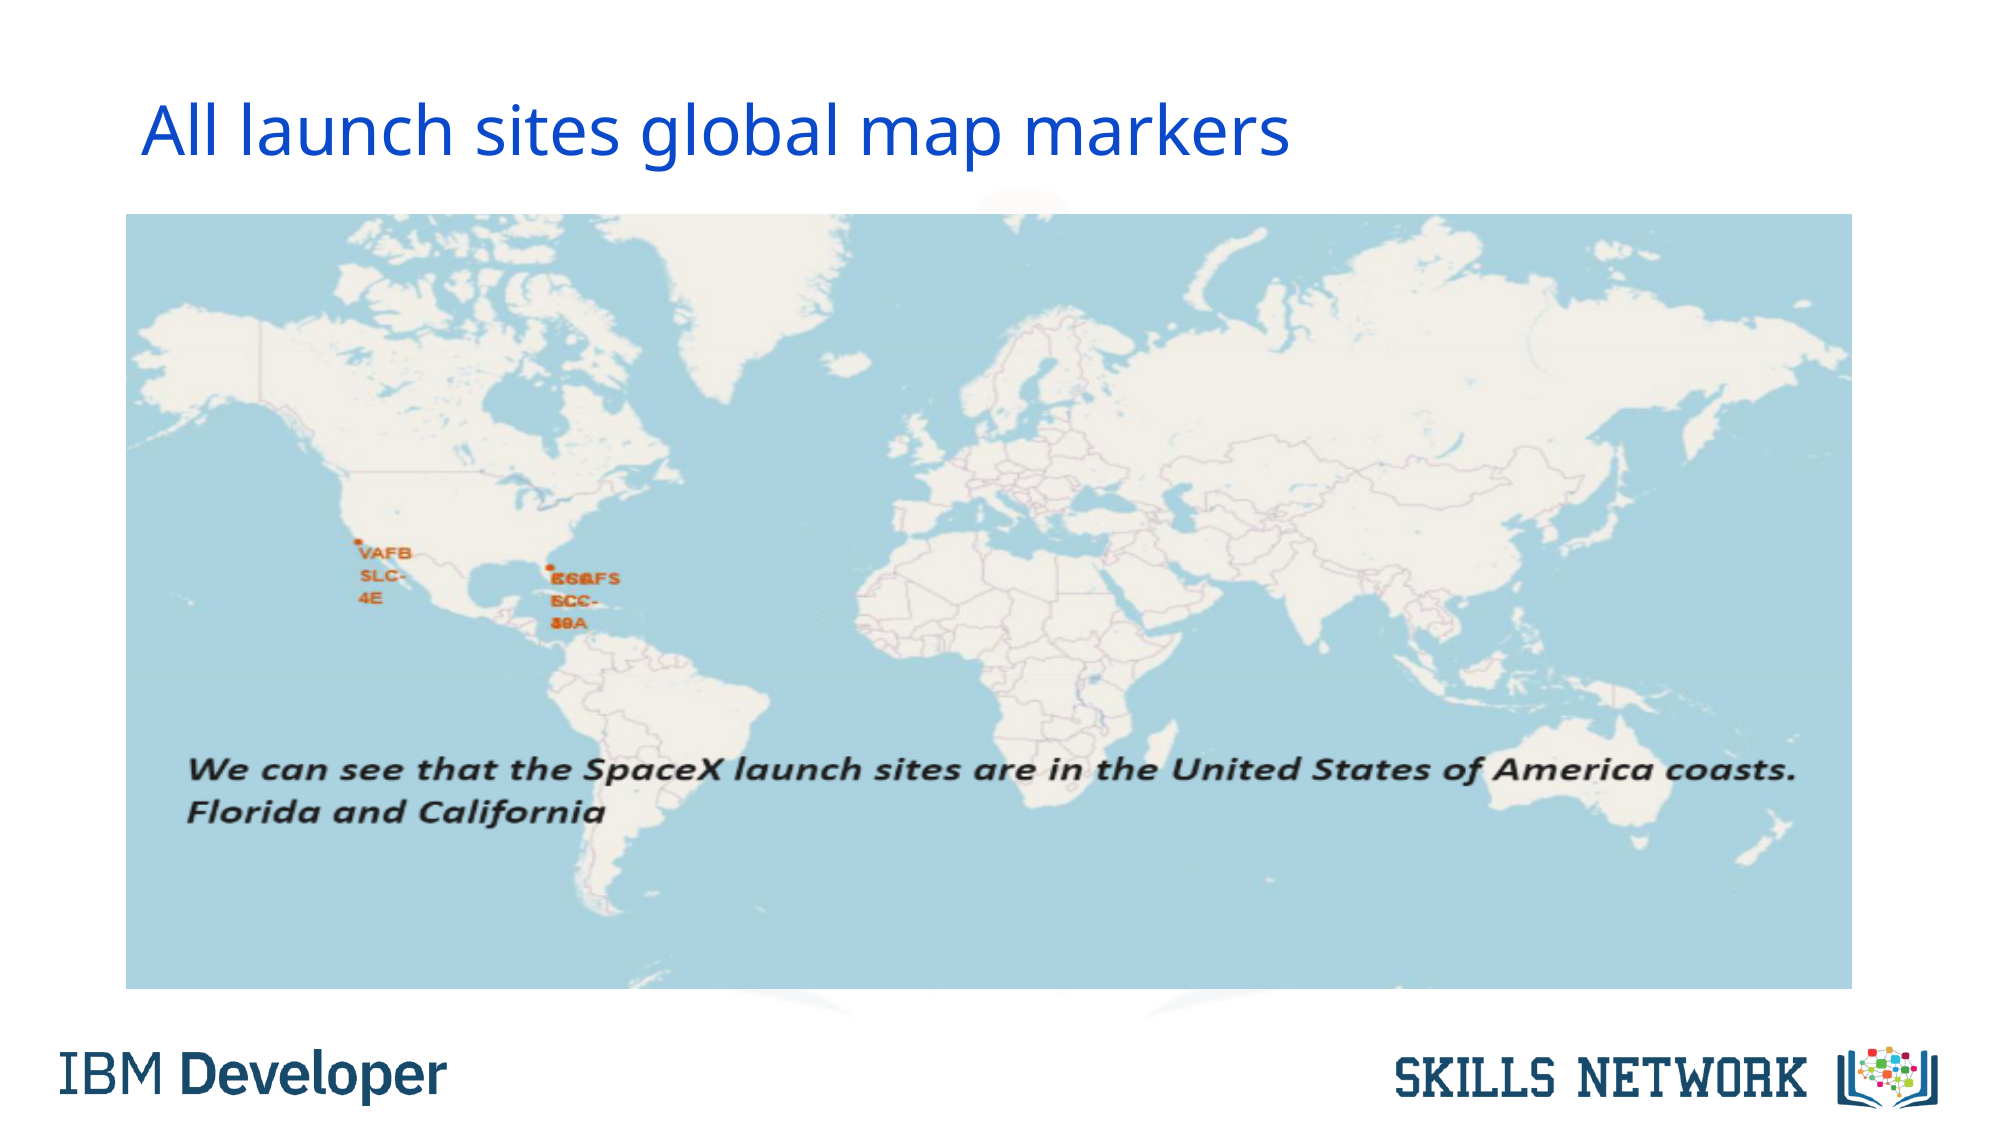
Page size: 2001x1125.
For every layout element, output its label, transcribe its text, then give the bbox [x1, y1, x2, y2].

picture [1390, 1045, 1945, 1111]
text_box All launch sites global map markers [126, 88, 1852, 179]
picture [55, 1045, 459, 1108]
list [126, 214, 1852, 989]
